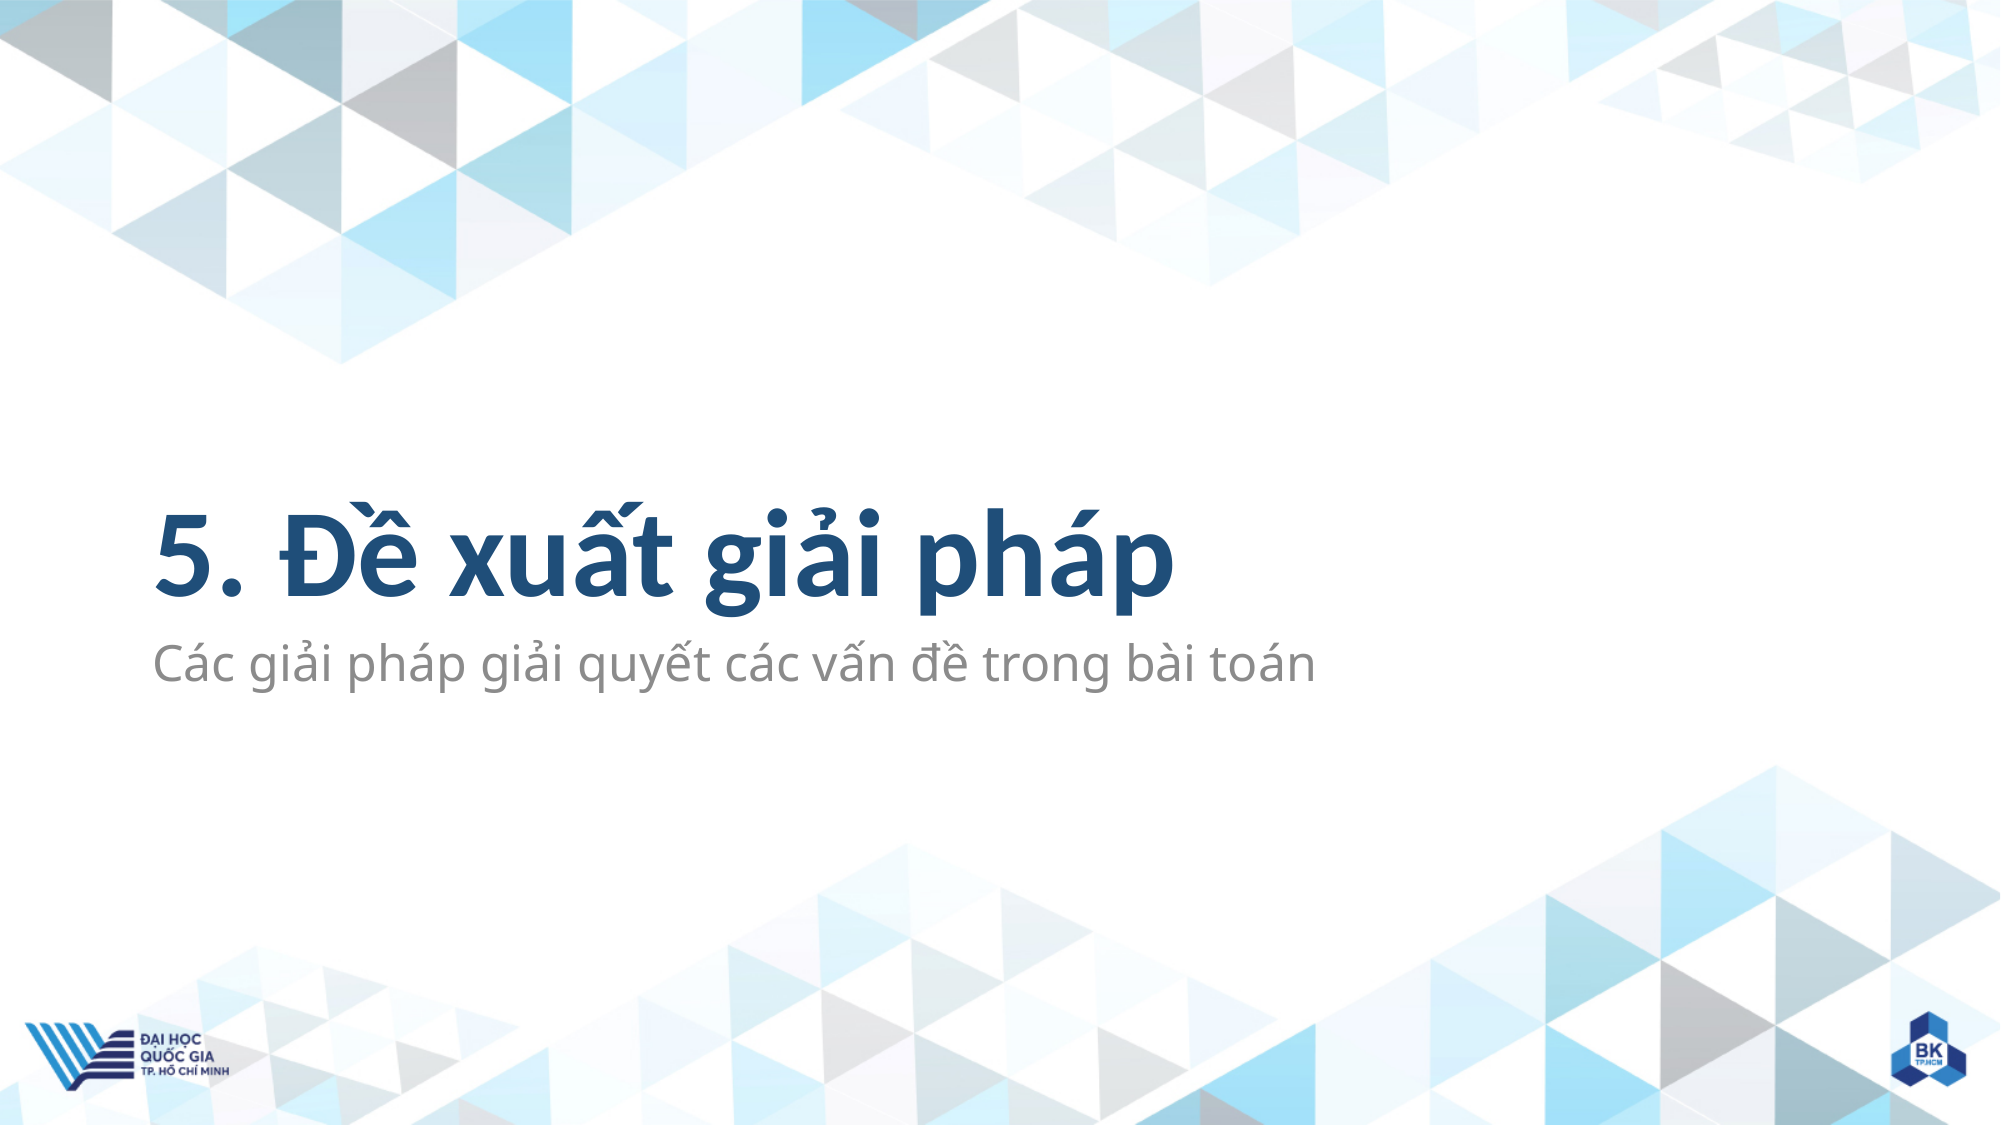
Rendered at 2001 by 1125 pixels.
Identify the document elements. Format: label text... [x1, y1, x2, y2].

picture [0, 0, 2001, 1125]
title 5. Đề xuất giải pháp [137, 366, 1863, 631]
list Các giải pháp giải quyết các vấn đề trong bài toán [137, 630, 1709, 877]
